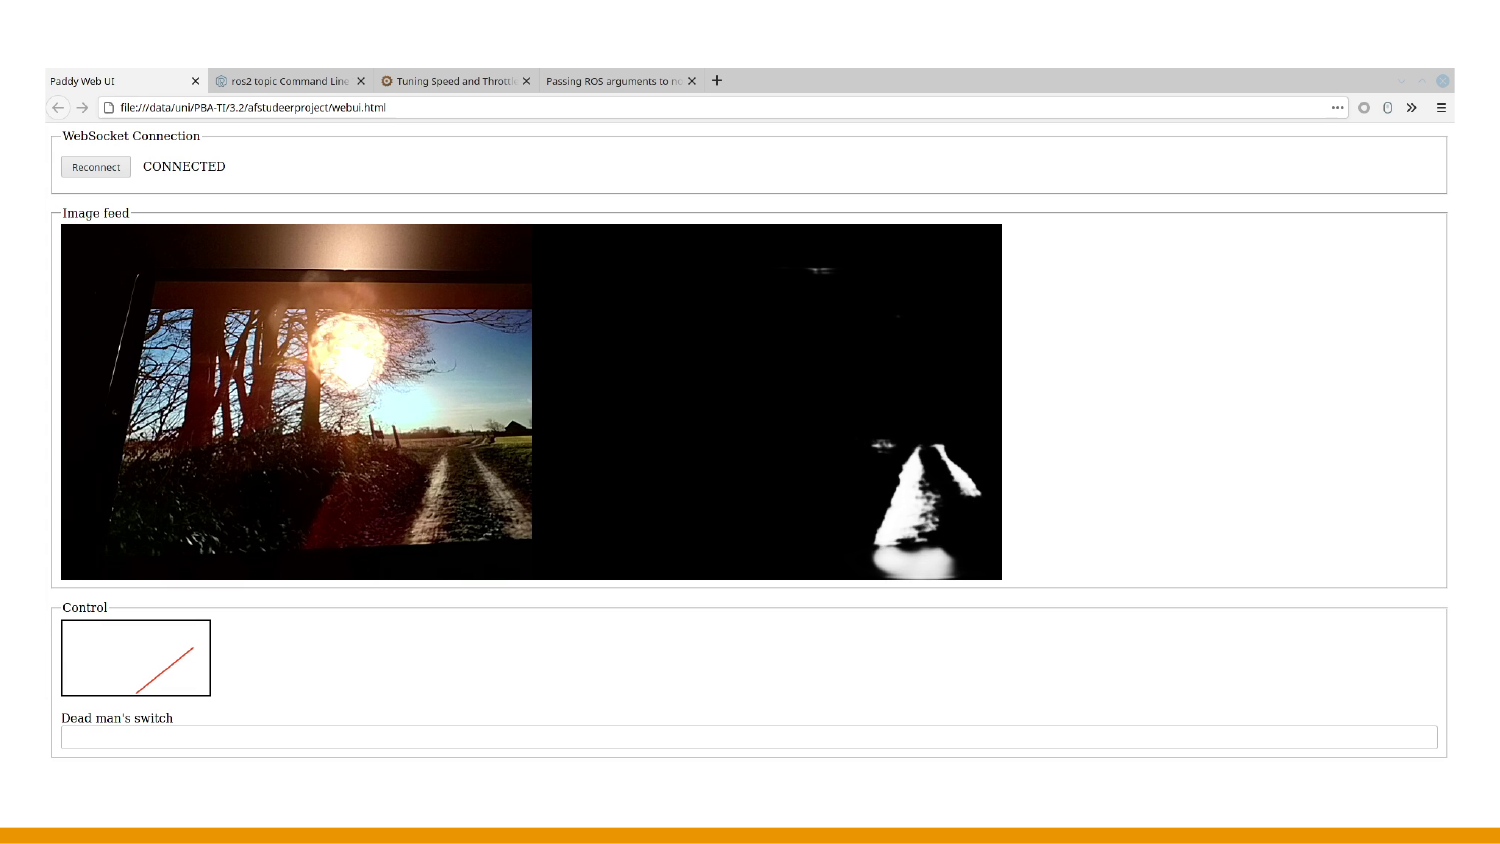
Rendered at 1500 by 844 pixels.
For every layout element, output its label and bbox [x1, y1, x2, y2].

picture [44, 68, 1455, 776]
